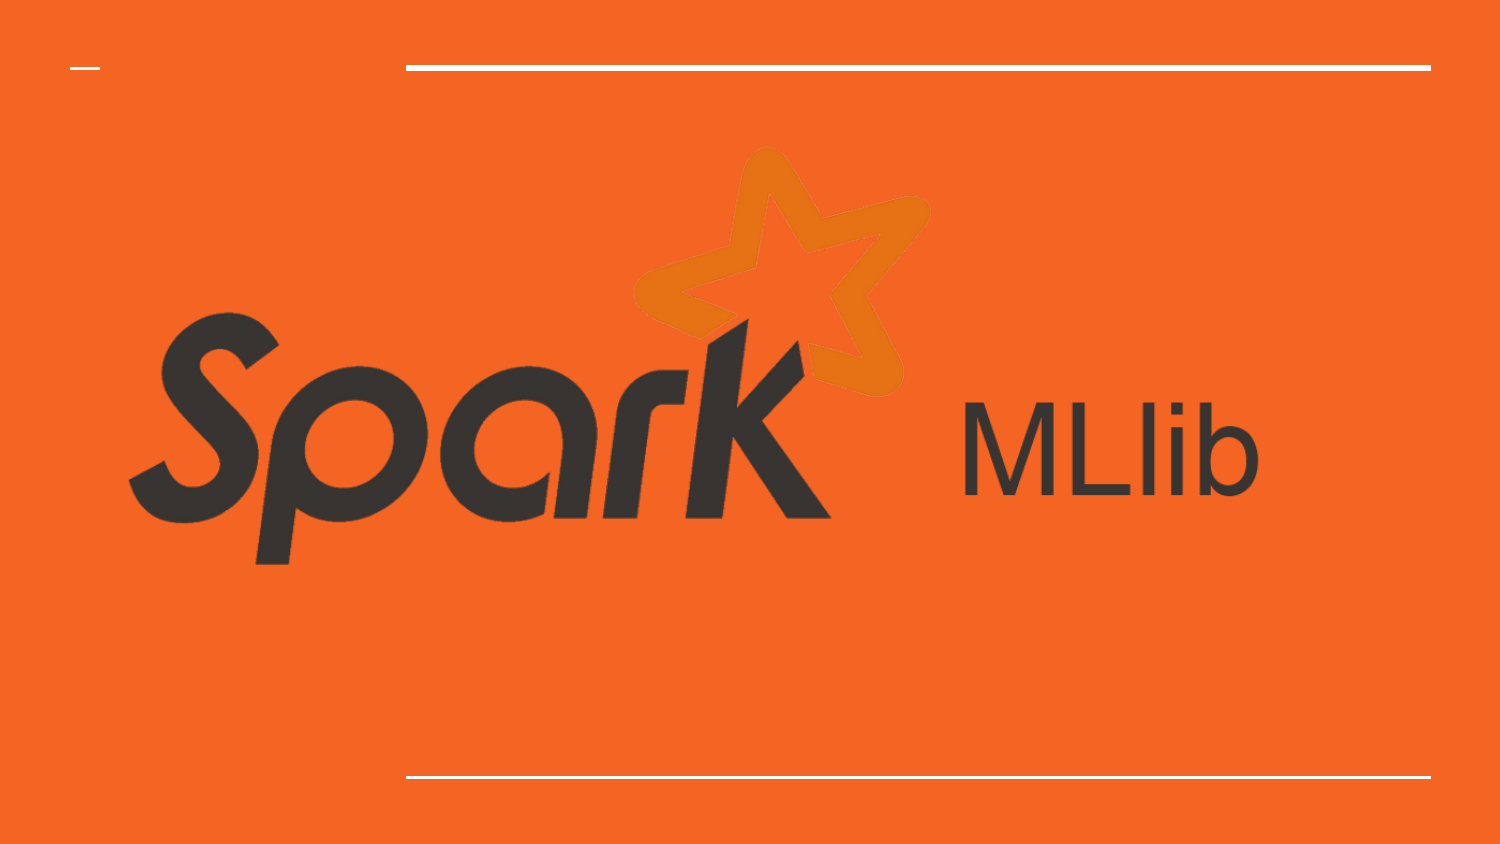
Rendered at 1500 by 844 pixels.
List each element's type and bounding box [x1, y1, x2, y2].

picture [0, 102, 1493, 639]
